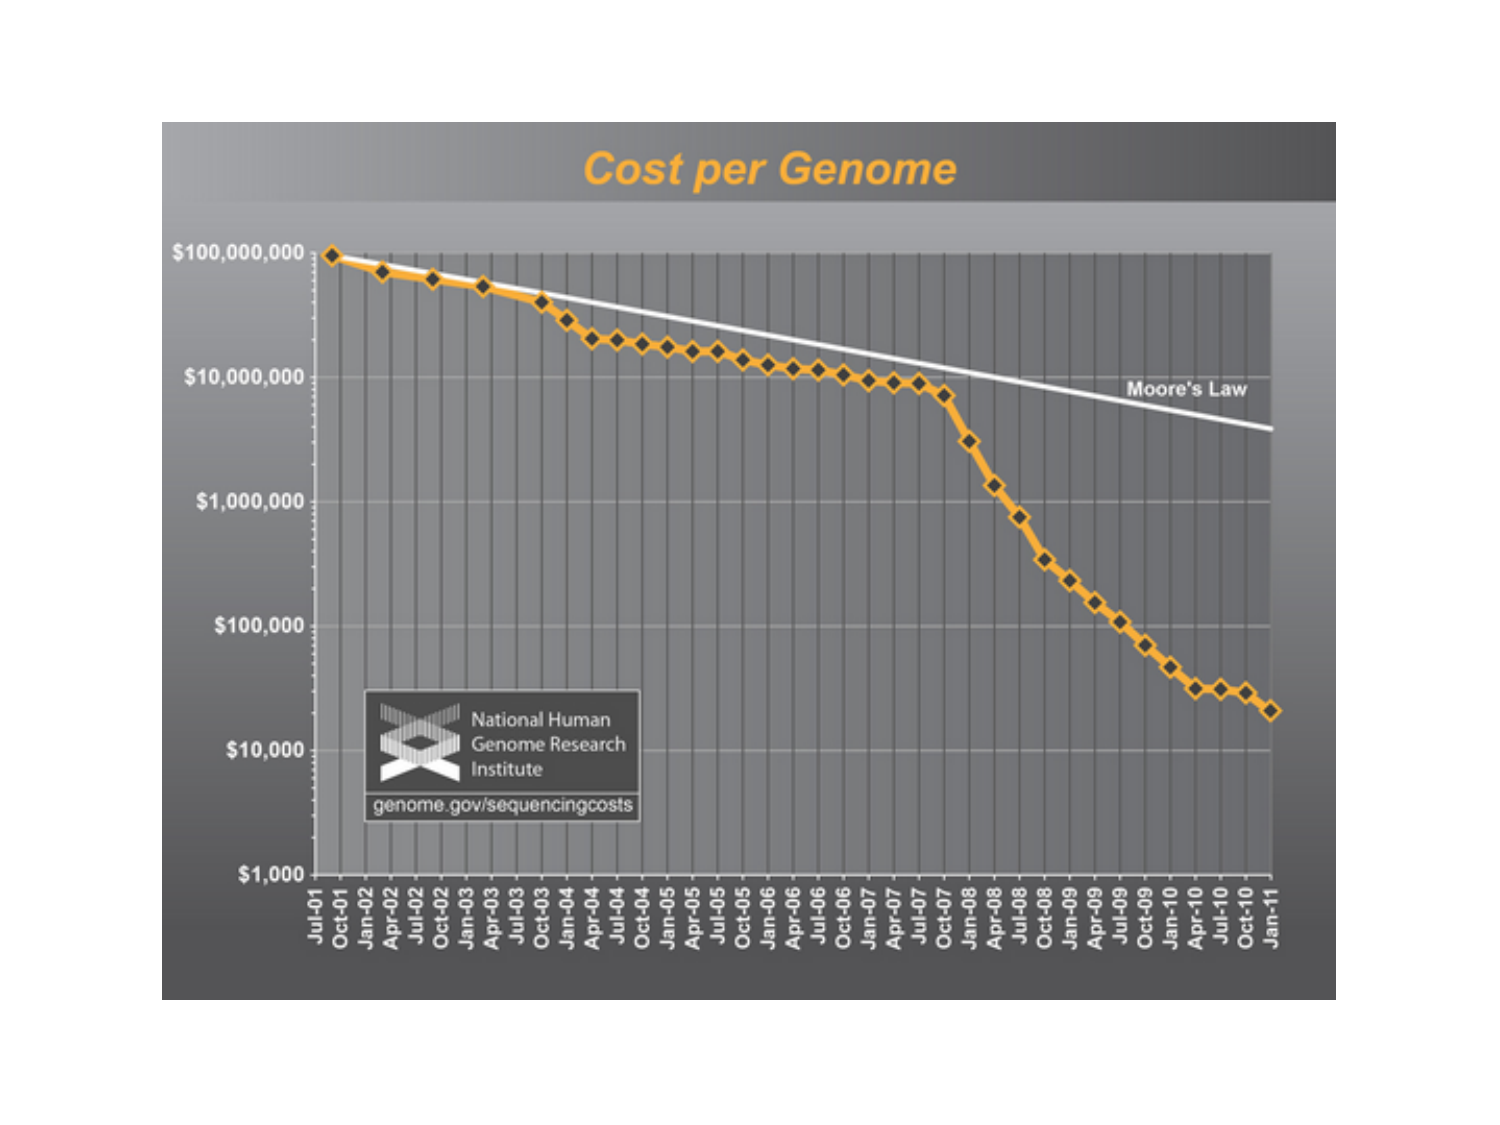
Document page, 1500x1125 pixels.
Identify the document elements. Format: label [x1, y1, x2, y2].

picture [162, 122, 1336, 1001]
